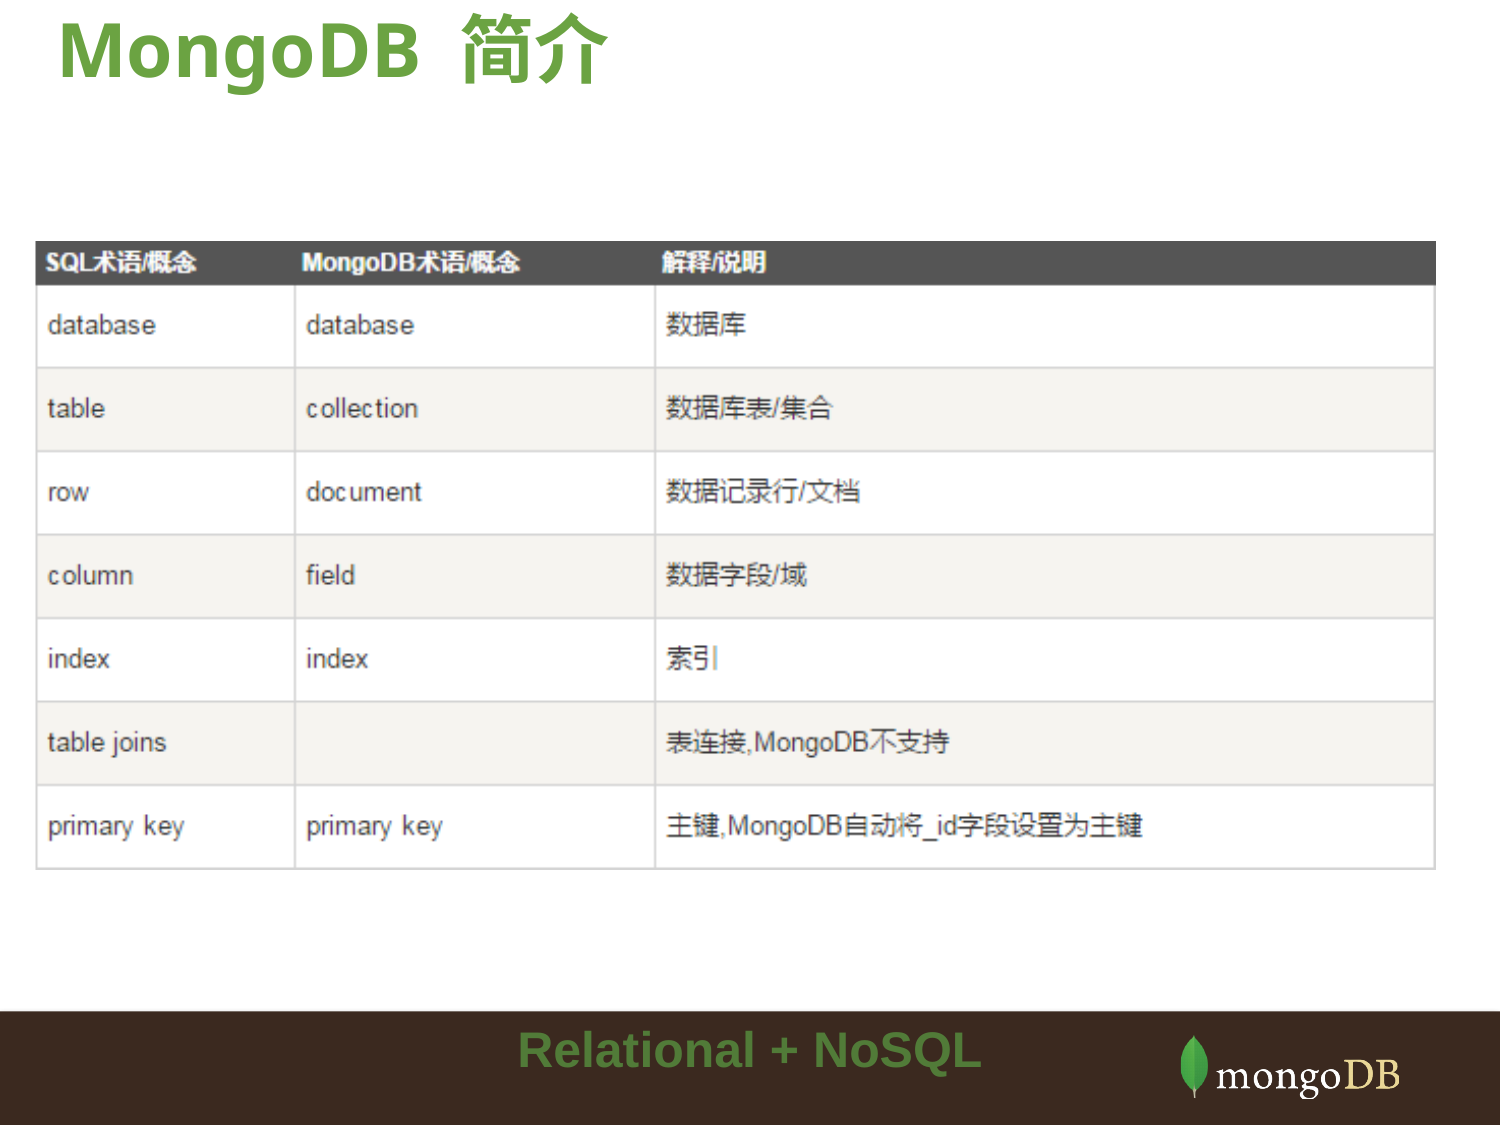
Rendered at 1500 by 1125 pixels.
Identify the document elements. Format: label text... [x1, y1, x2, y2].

picture [34, 241, 1436, 871]
text_box Relational + NoSQL [416, 1010, 1084, 1086]
title MongoDB 简介 [56, 0, 1500, 187]
